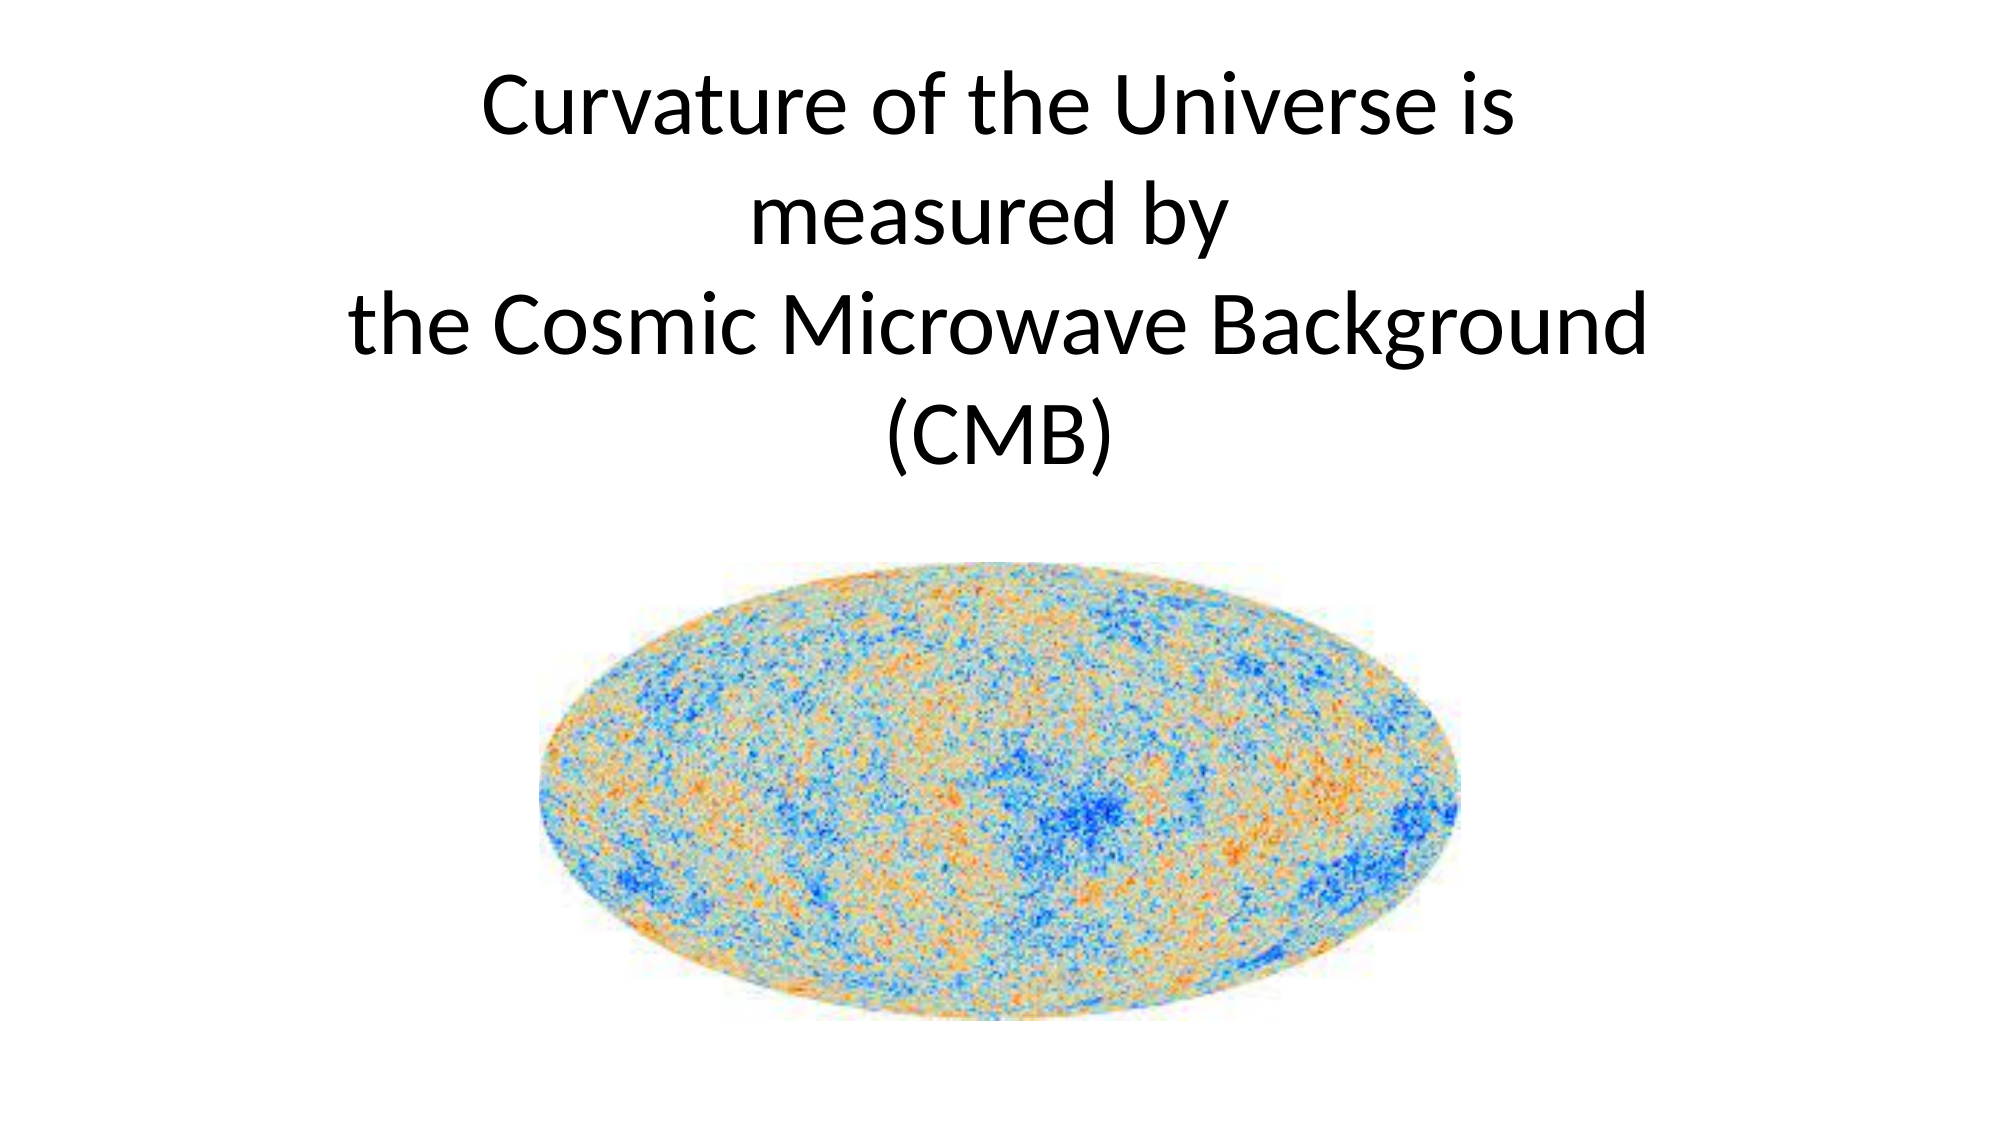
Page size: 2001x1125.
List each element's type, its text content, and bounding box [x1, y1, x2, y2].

title Curvature of the Universe is measured by the Cosmic Microwave Background (CMB) [325, 168, 1675, 357]
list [538, 562, 1461, 1021]
